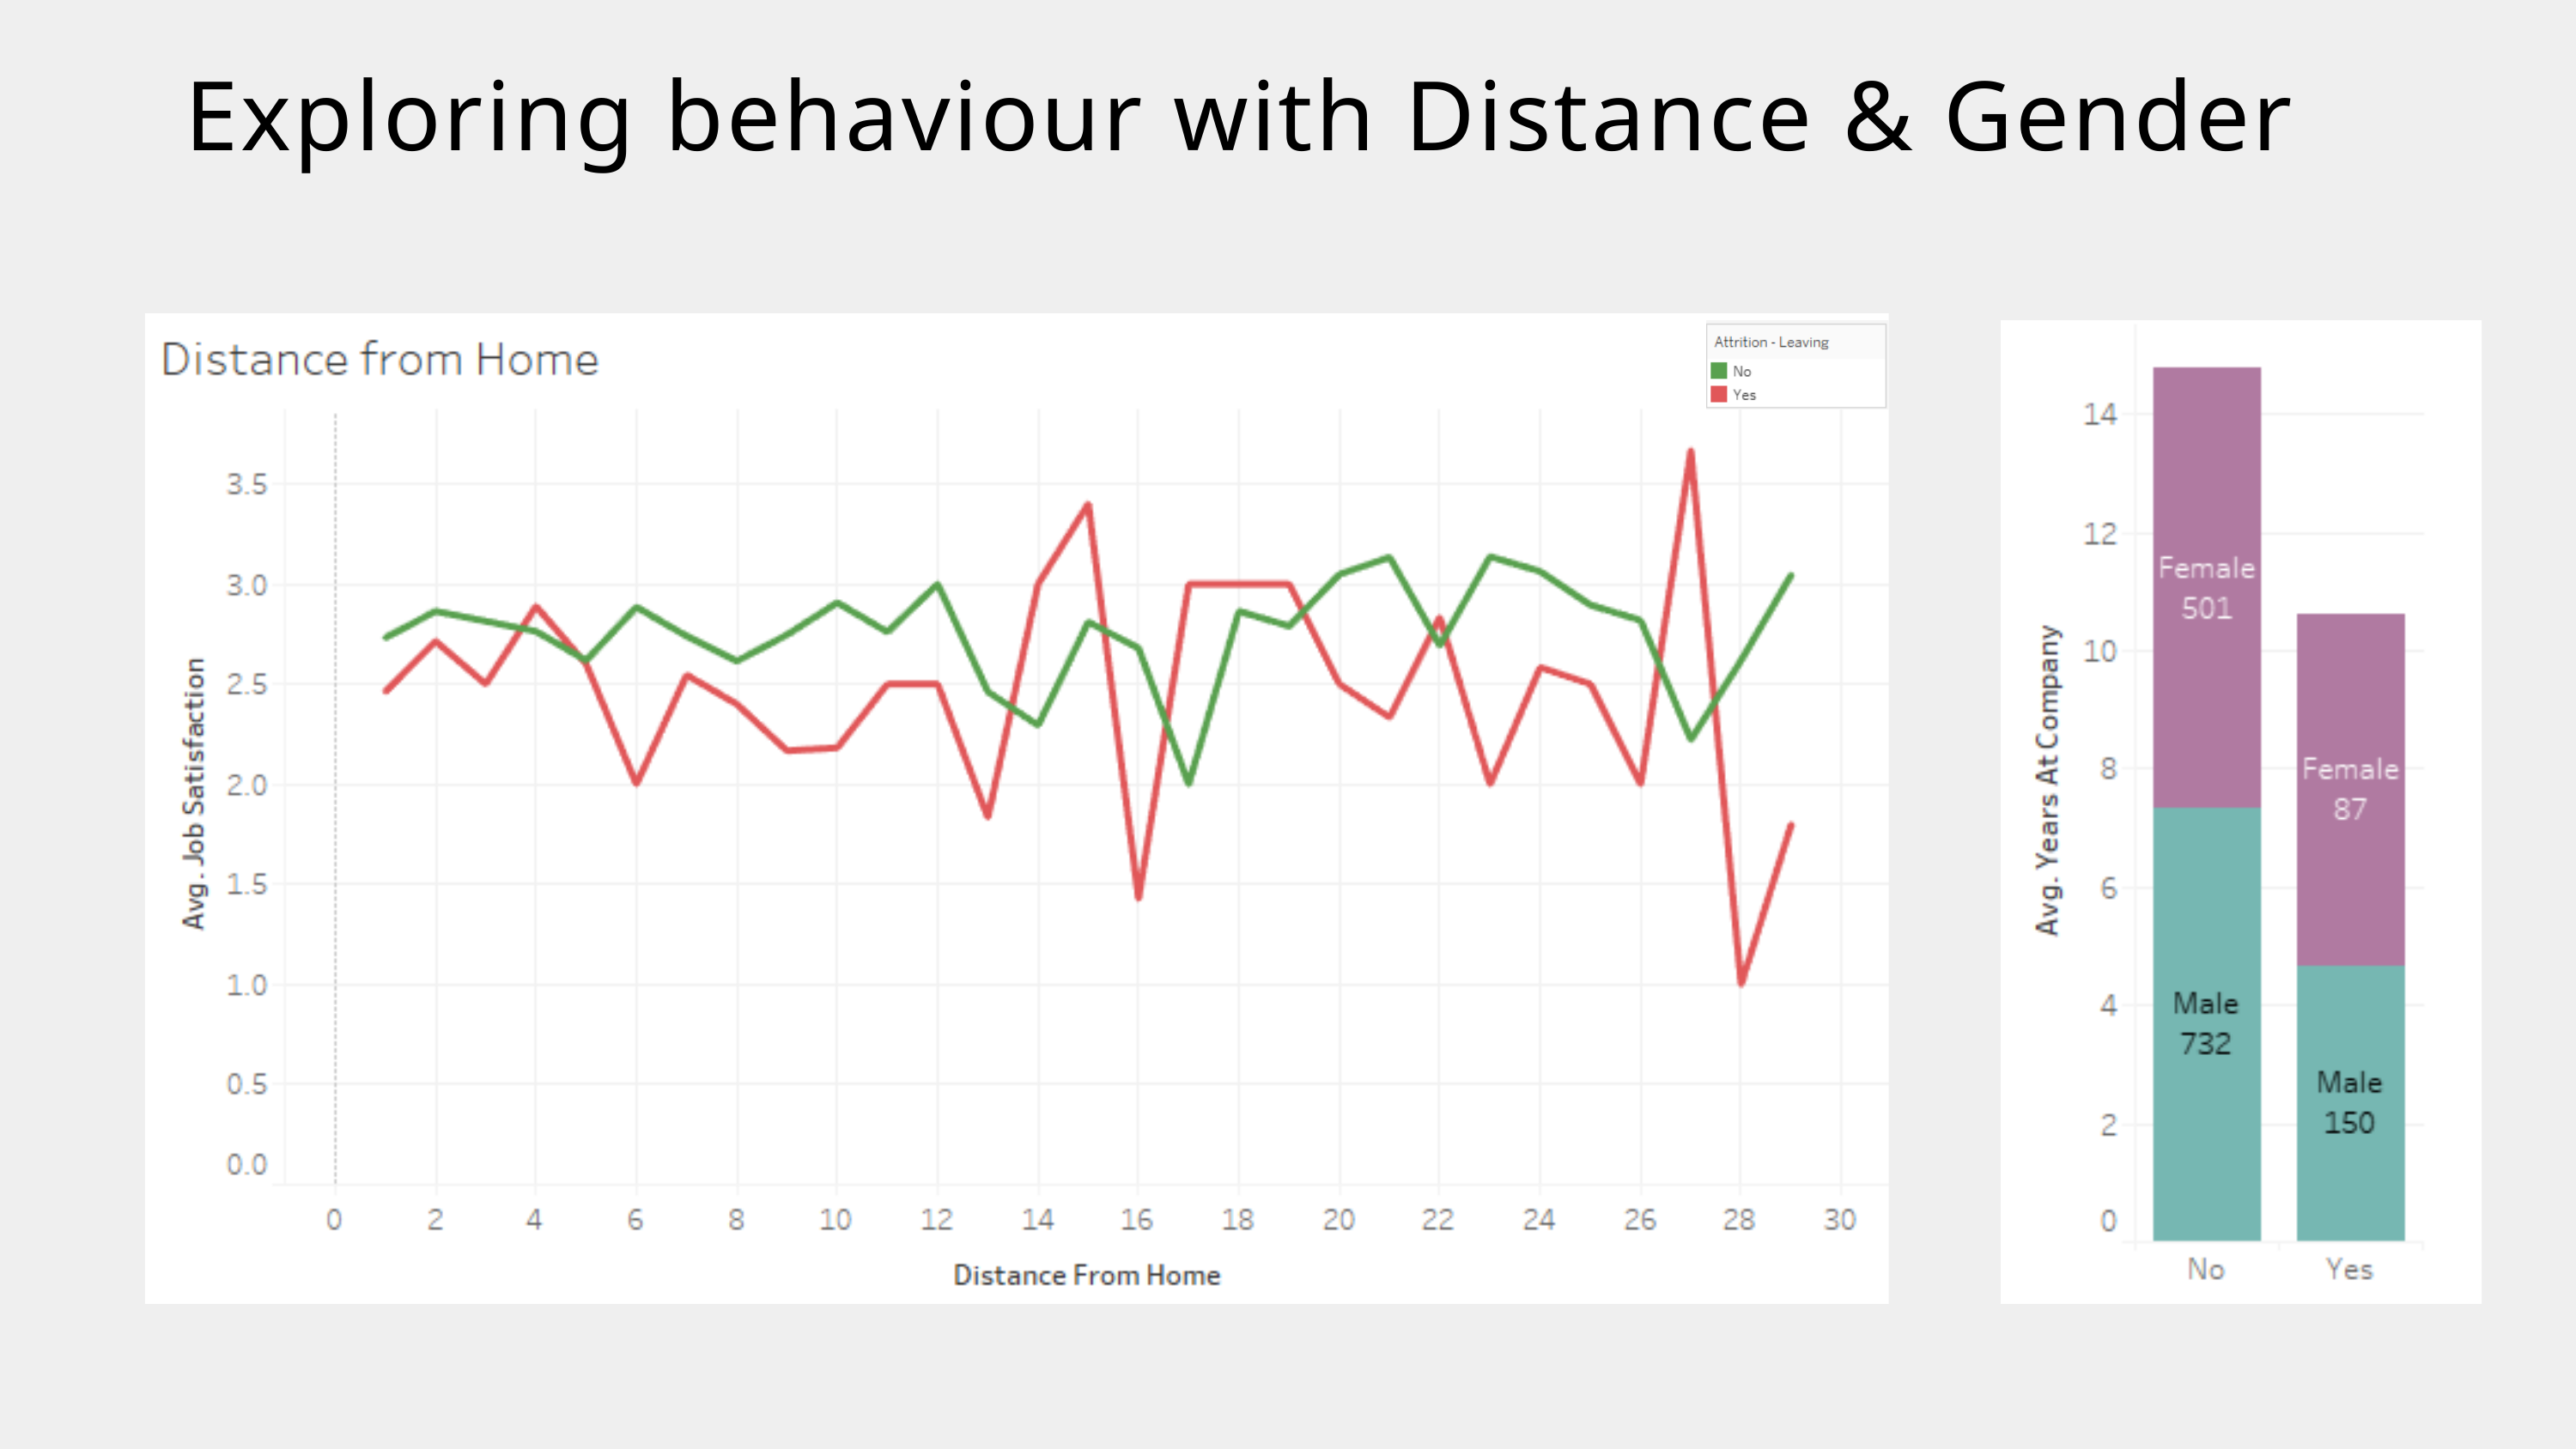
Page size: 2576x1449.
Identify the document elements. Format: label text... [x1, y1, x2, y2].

text_box [1705, 320, 1889, 409]
text_box [144, 313, 1889, 1304]
text_box Exploring behaviour with Distance & Gender [0, 64, 2482, 170]
text_box [2001, 320, 2482, 1304]
